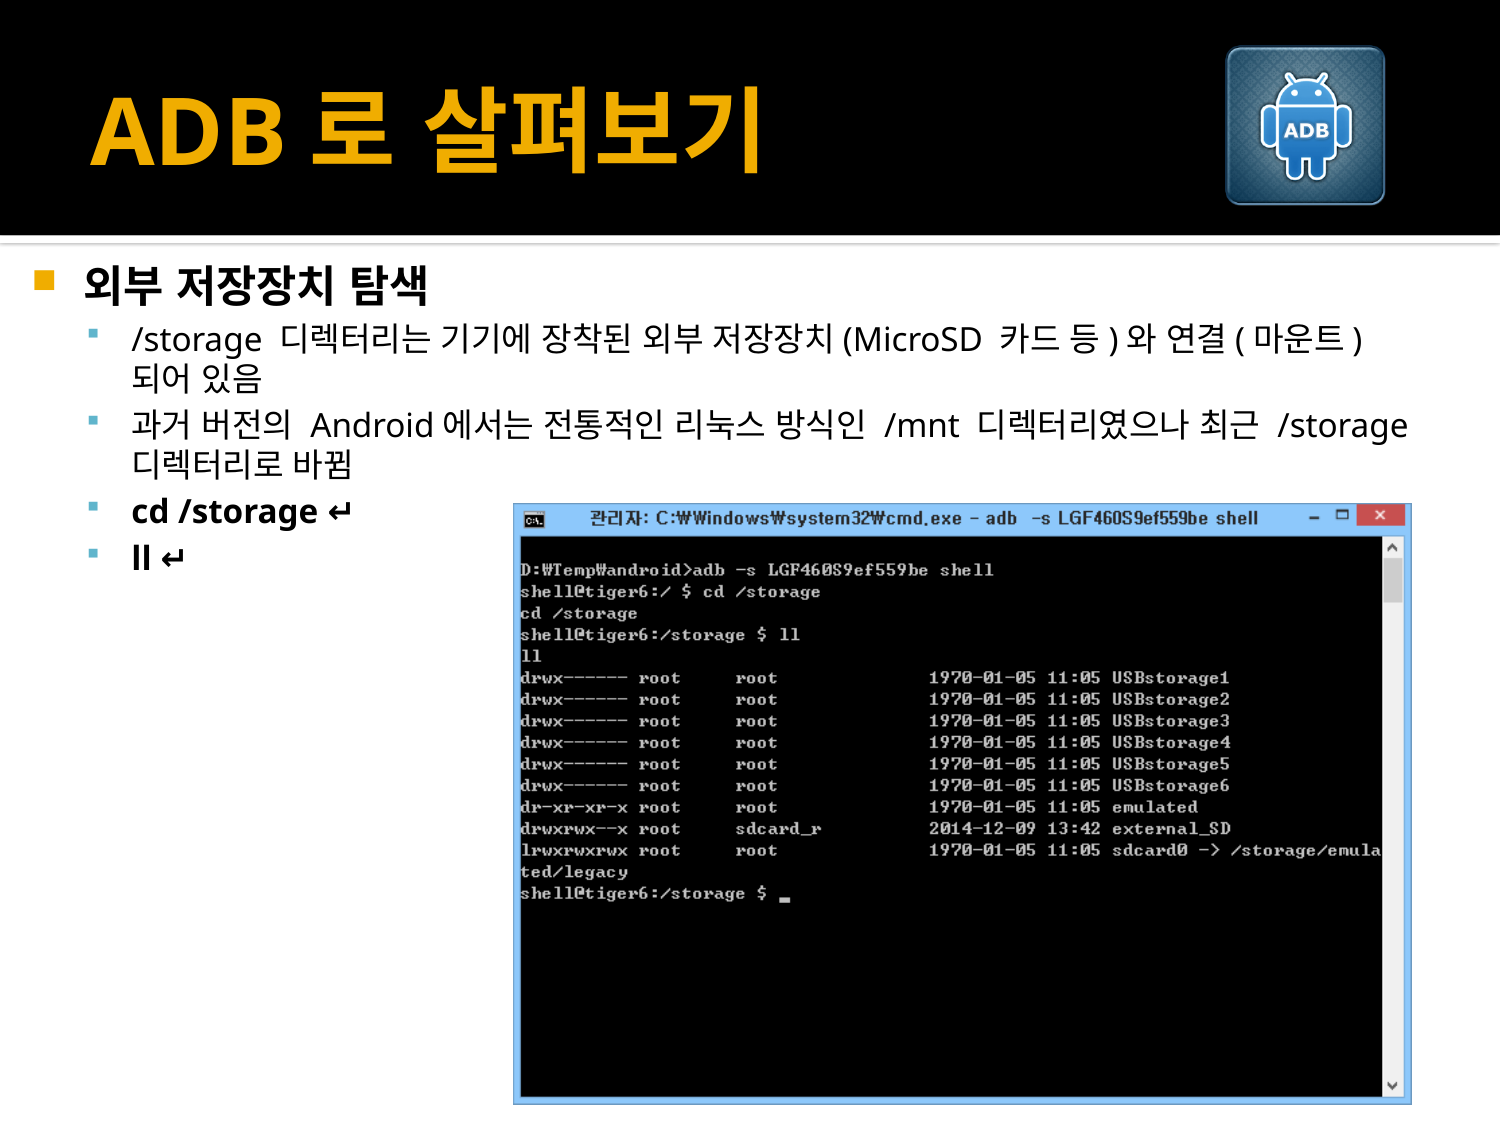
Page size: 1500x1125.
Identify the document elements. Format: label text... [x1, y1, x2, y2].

title ADB로 살펴보기 [75, 25, 1425, 231]
picture [513, 503, 1412, 1105]
list 외부 저장장치 탐색 /storage 디렉터리는 기기에 장착된 외부 저장장치(MicroSD 카드 등)와 연결(마운트) 되어 있음 과거 버전의 Android에서는 전통적인 리눅스 방식인 /mnt 디렉터리였으나 최근 /storage 디렉터리로 바뀜 cd /storage ↵ ll ↵ [2, 243, 1447, 1125]
picture [1222, 42, 1388, 209]
